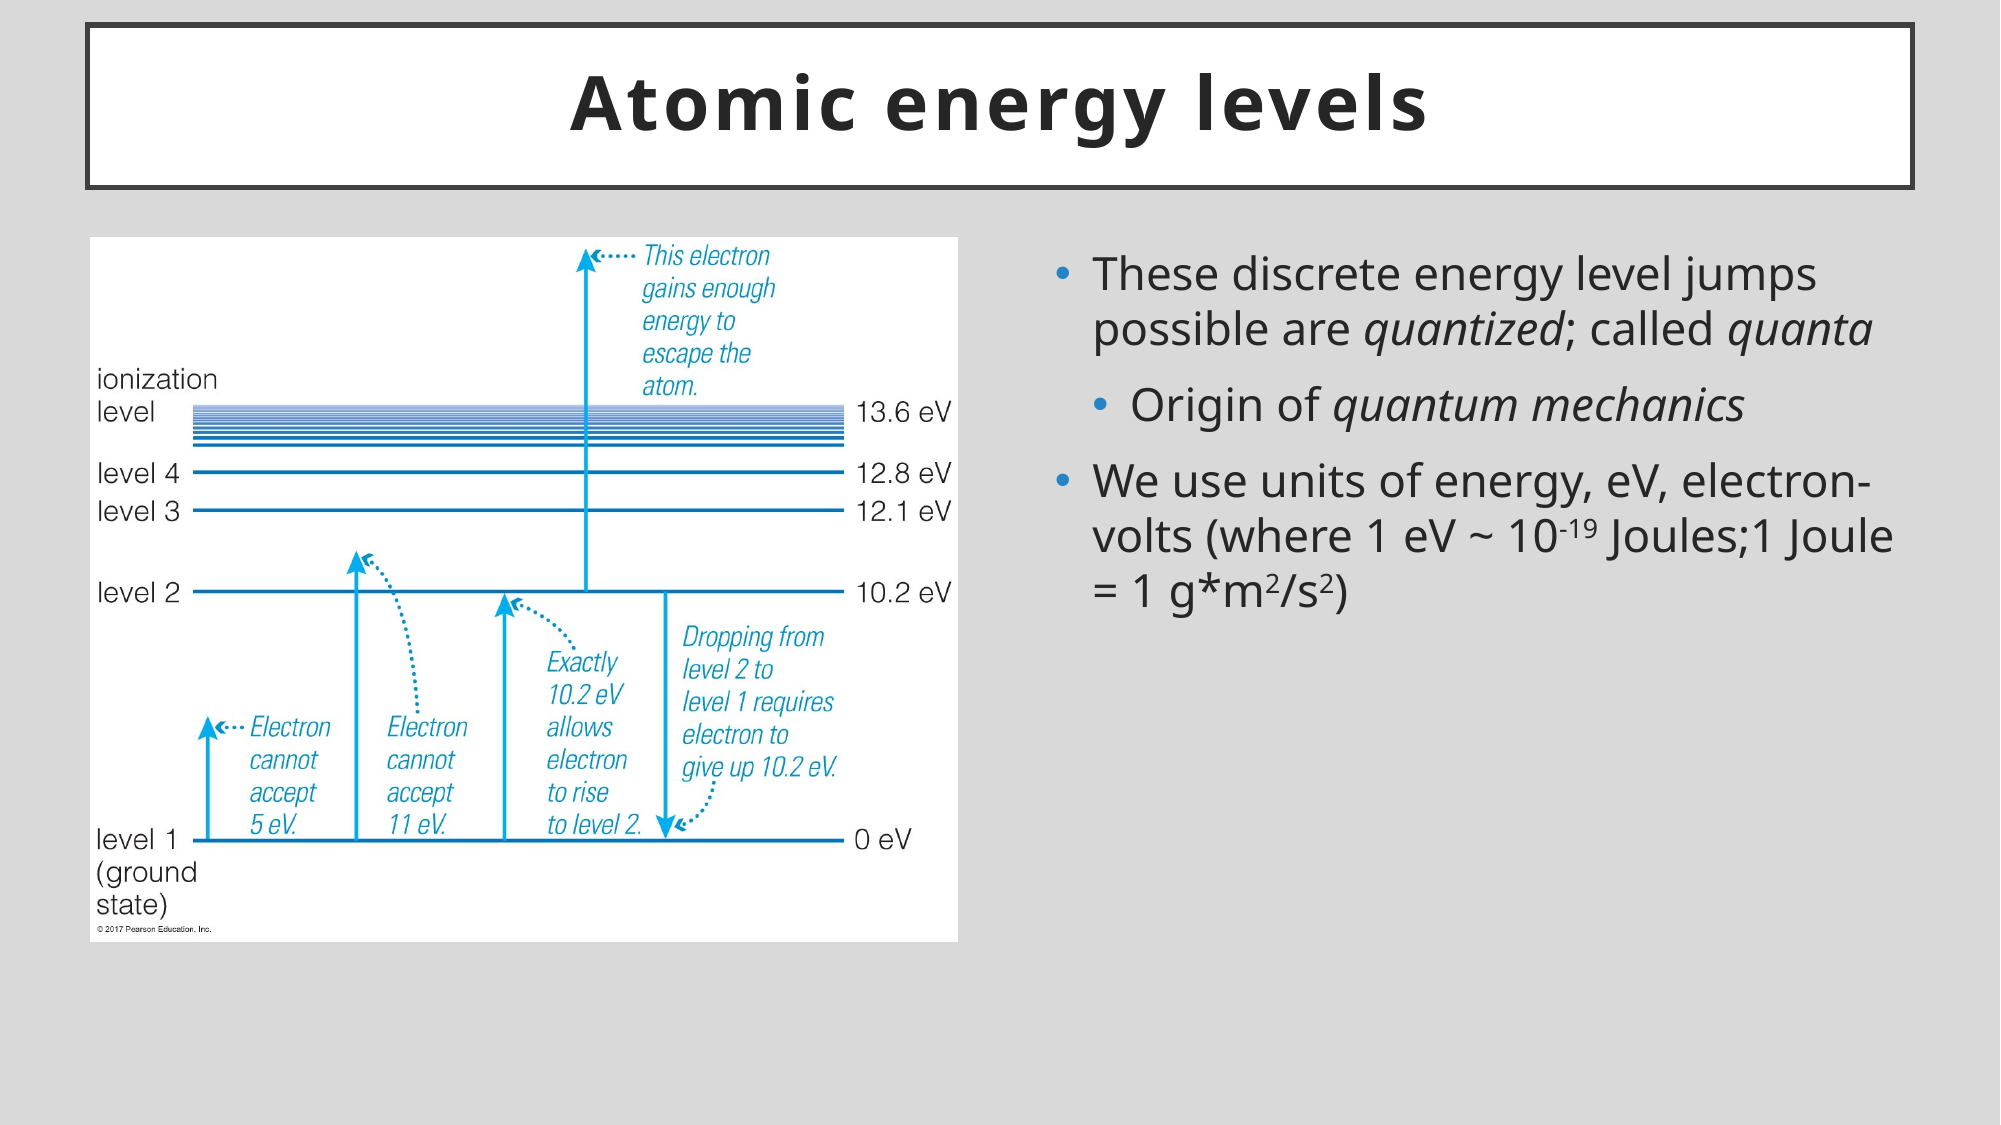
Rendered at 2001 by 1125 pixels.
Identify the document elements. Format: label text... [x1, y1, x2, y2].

list These discrete energy level jumps possible are quantized; called quanta Origin of quantum mechanics We use units of energy, eV, electron-volts (where 1 eV ~ 10-19 Joules;1 Joule = 1 g*m2/s2) [1039, 237, 1913, 942]
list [90, 237, 958, 942]
title Atomic energy levels [85, 22, 1915, 190]
